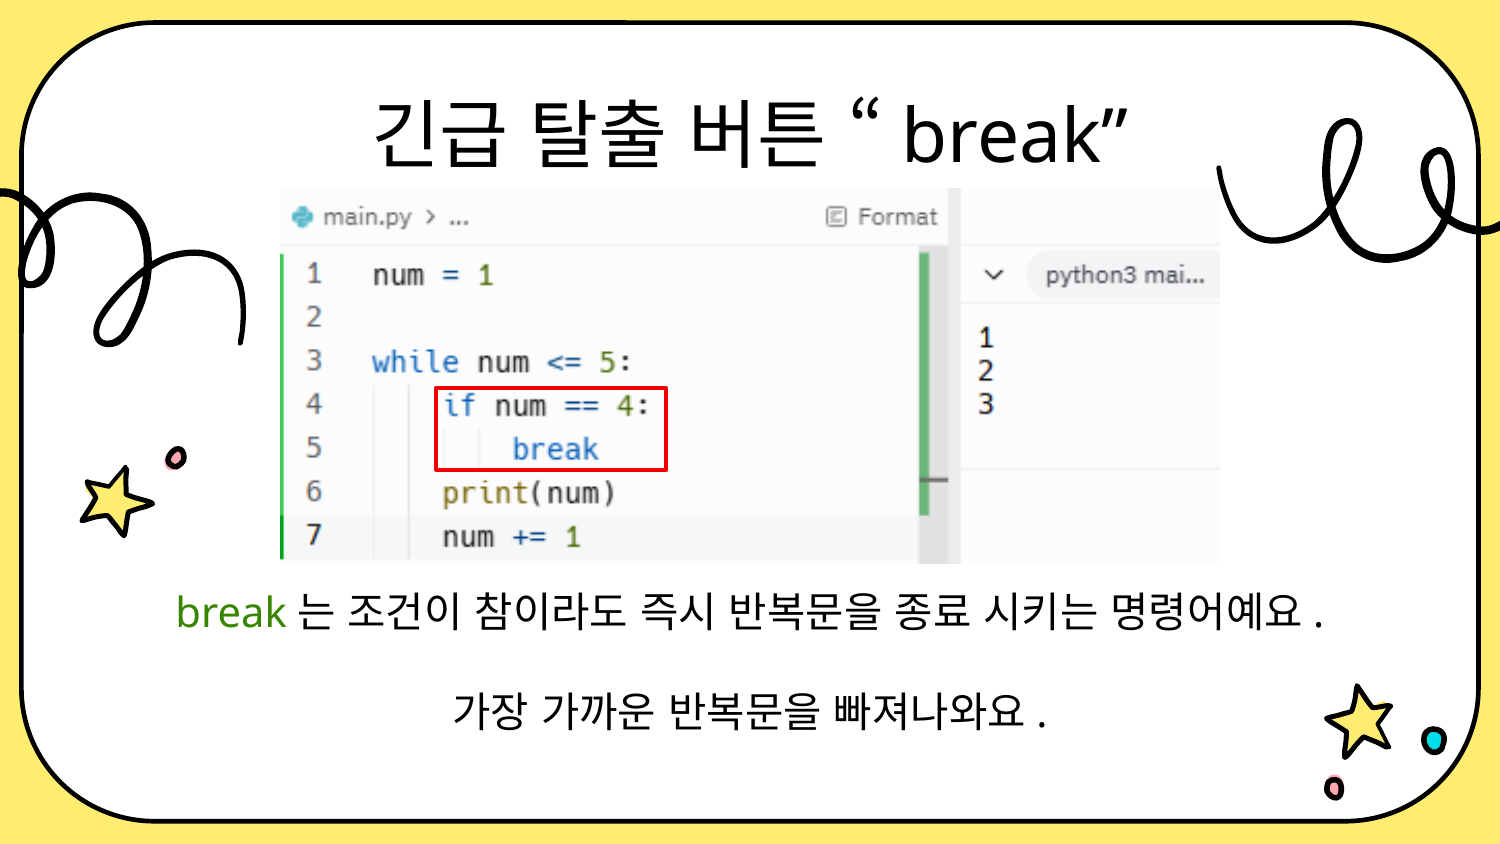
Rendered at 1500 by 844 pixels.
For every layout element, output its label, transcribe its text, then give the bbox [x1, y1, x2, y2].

text_box [1220, 147, 1500, 263]
title 긴급 탈출 버튼 “break” [116, 72, 1383, 187]
picture [280, 188, 1220, 564]
text_box break는 조건이 참이라도 즉시 반복문을 종료 시키는 명령어예요. 가장 가까운 반복문을 빠져나와요. [110, 578, 1390, 744]
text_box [159, 446, 189, 471]
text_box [1311, 674, 1455, 806]
